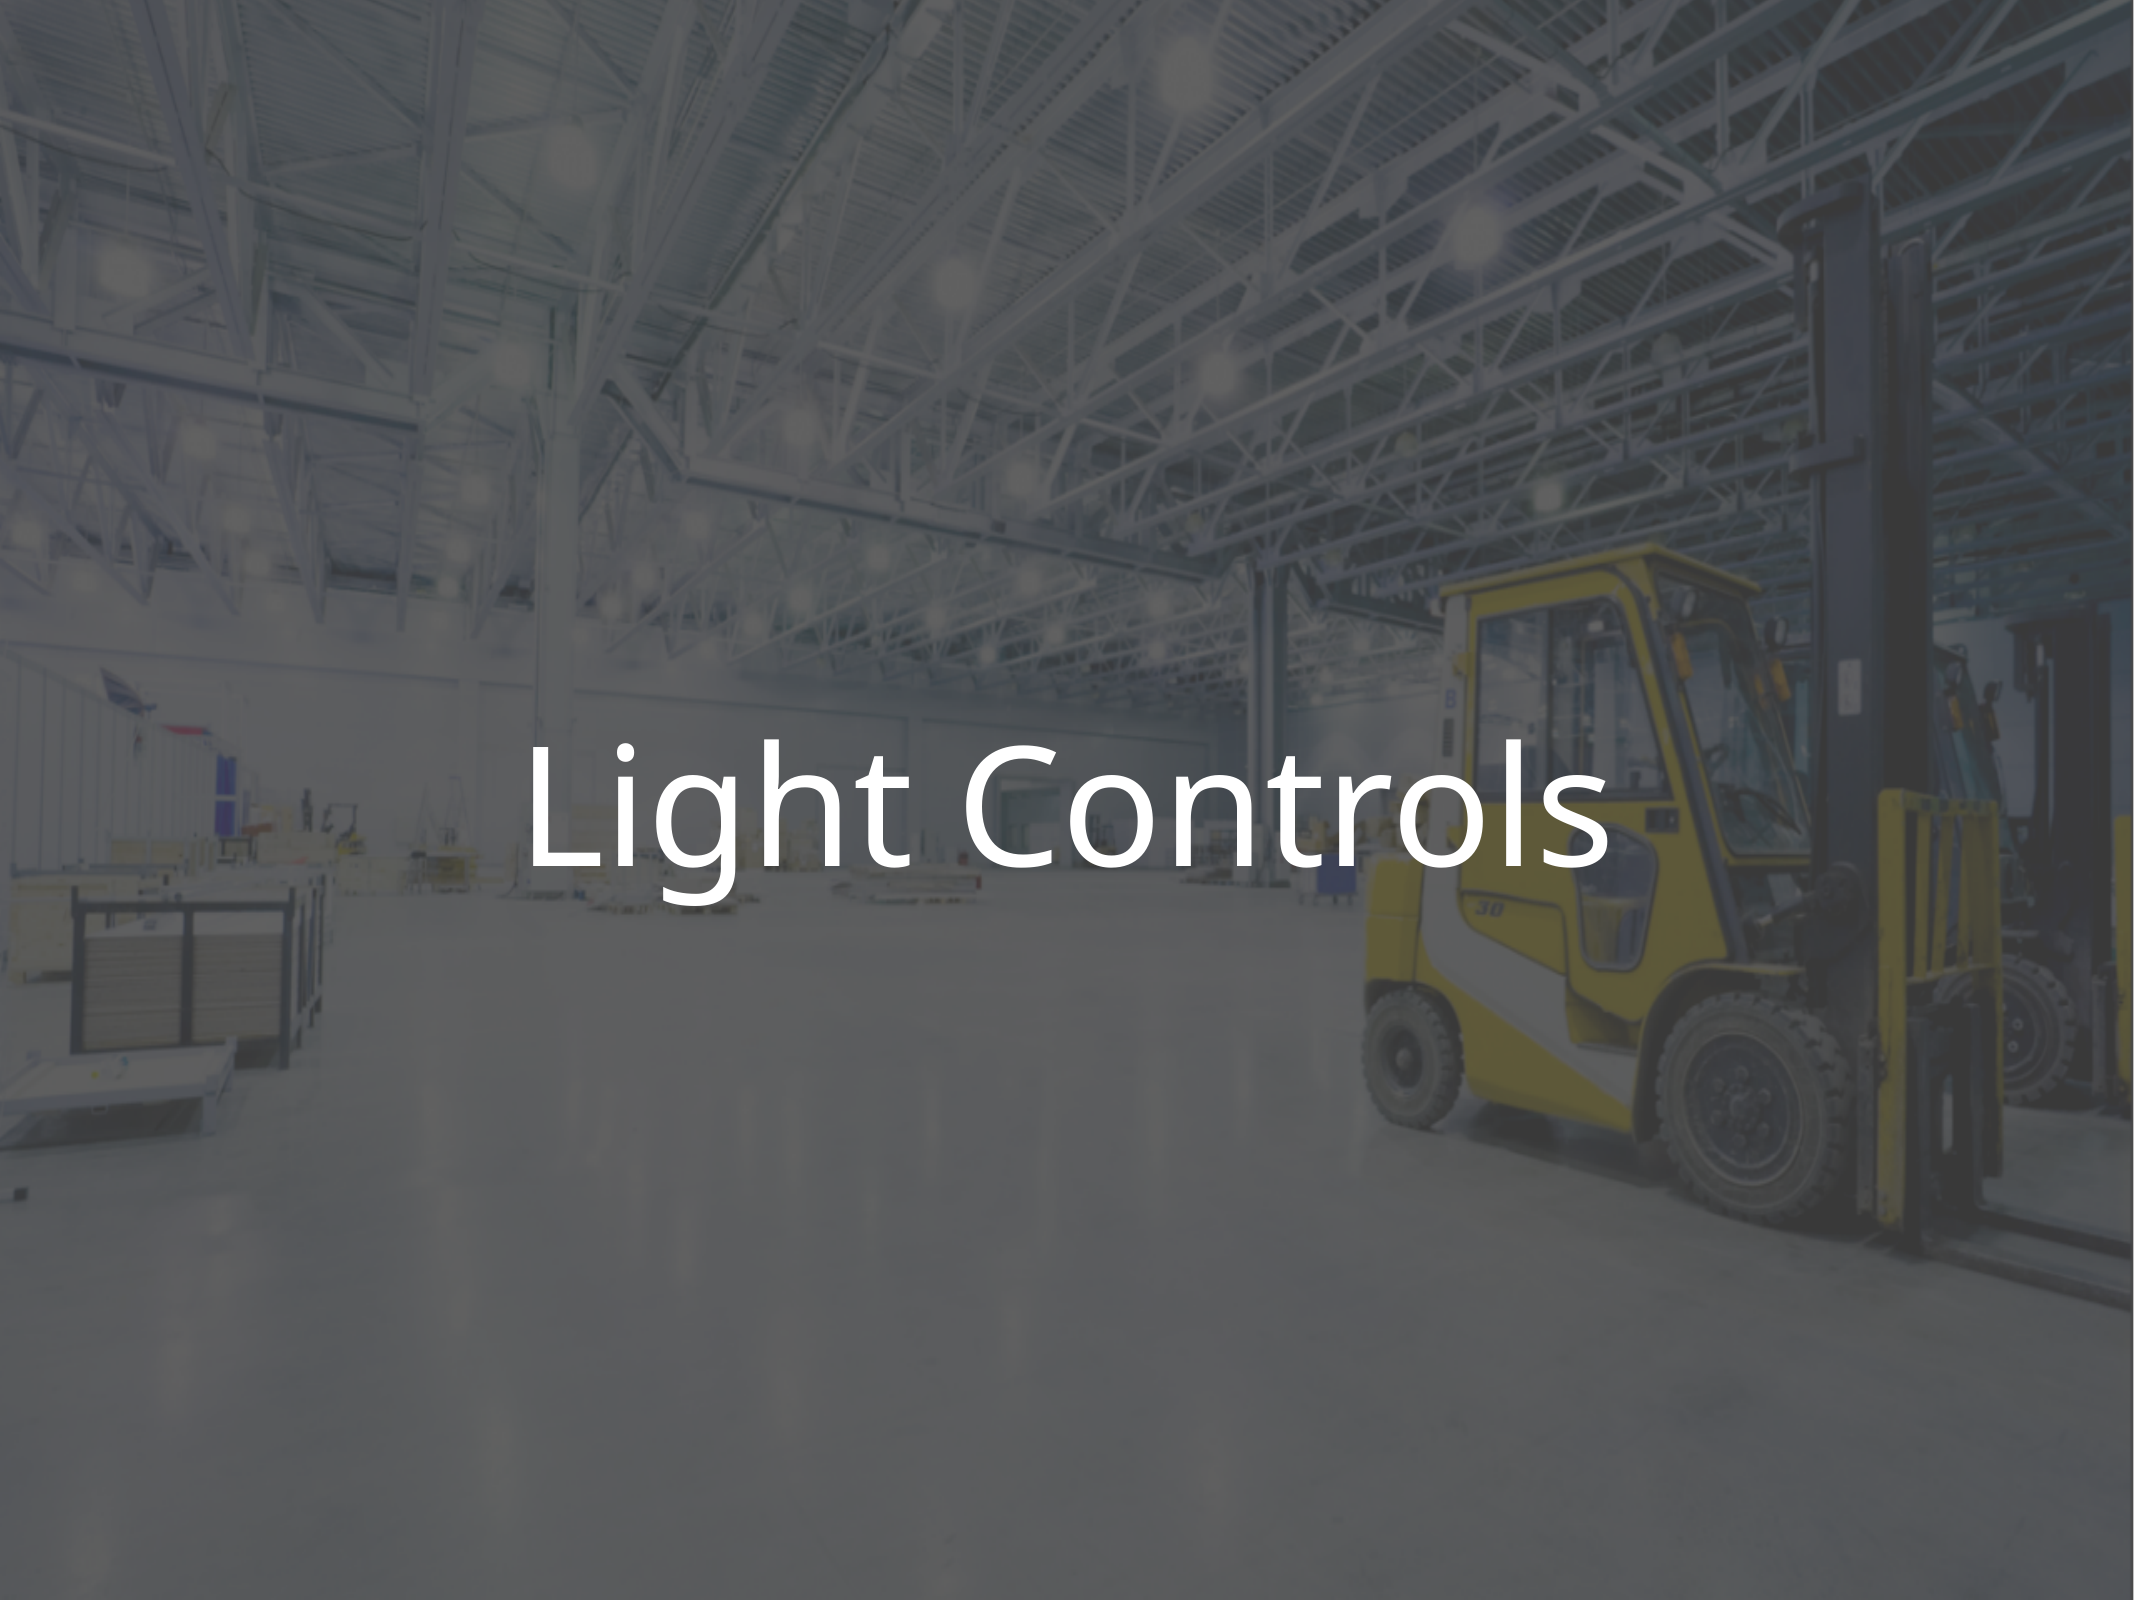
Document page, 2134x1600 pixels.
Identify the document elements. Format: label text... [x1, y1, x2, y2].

picture [0, 0, 2134, 1600]
title Light Controls [207, 528, 1926, 1072]
